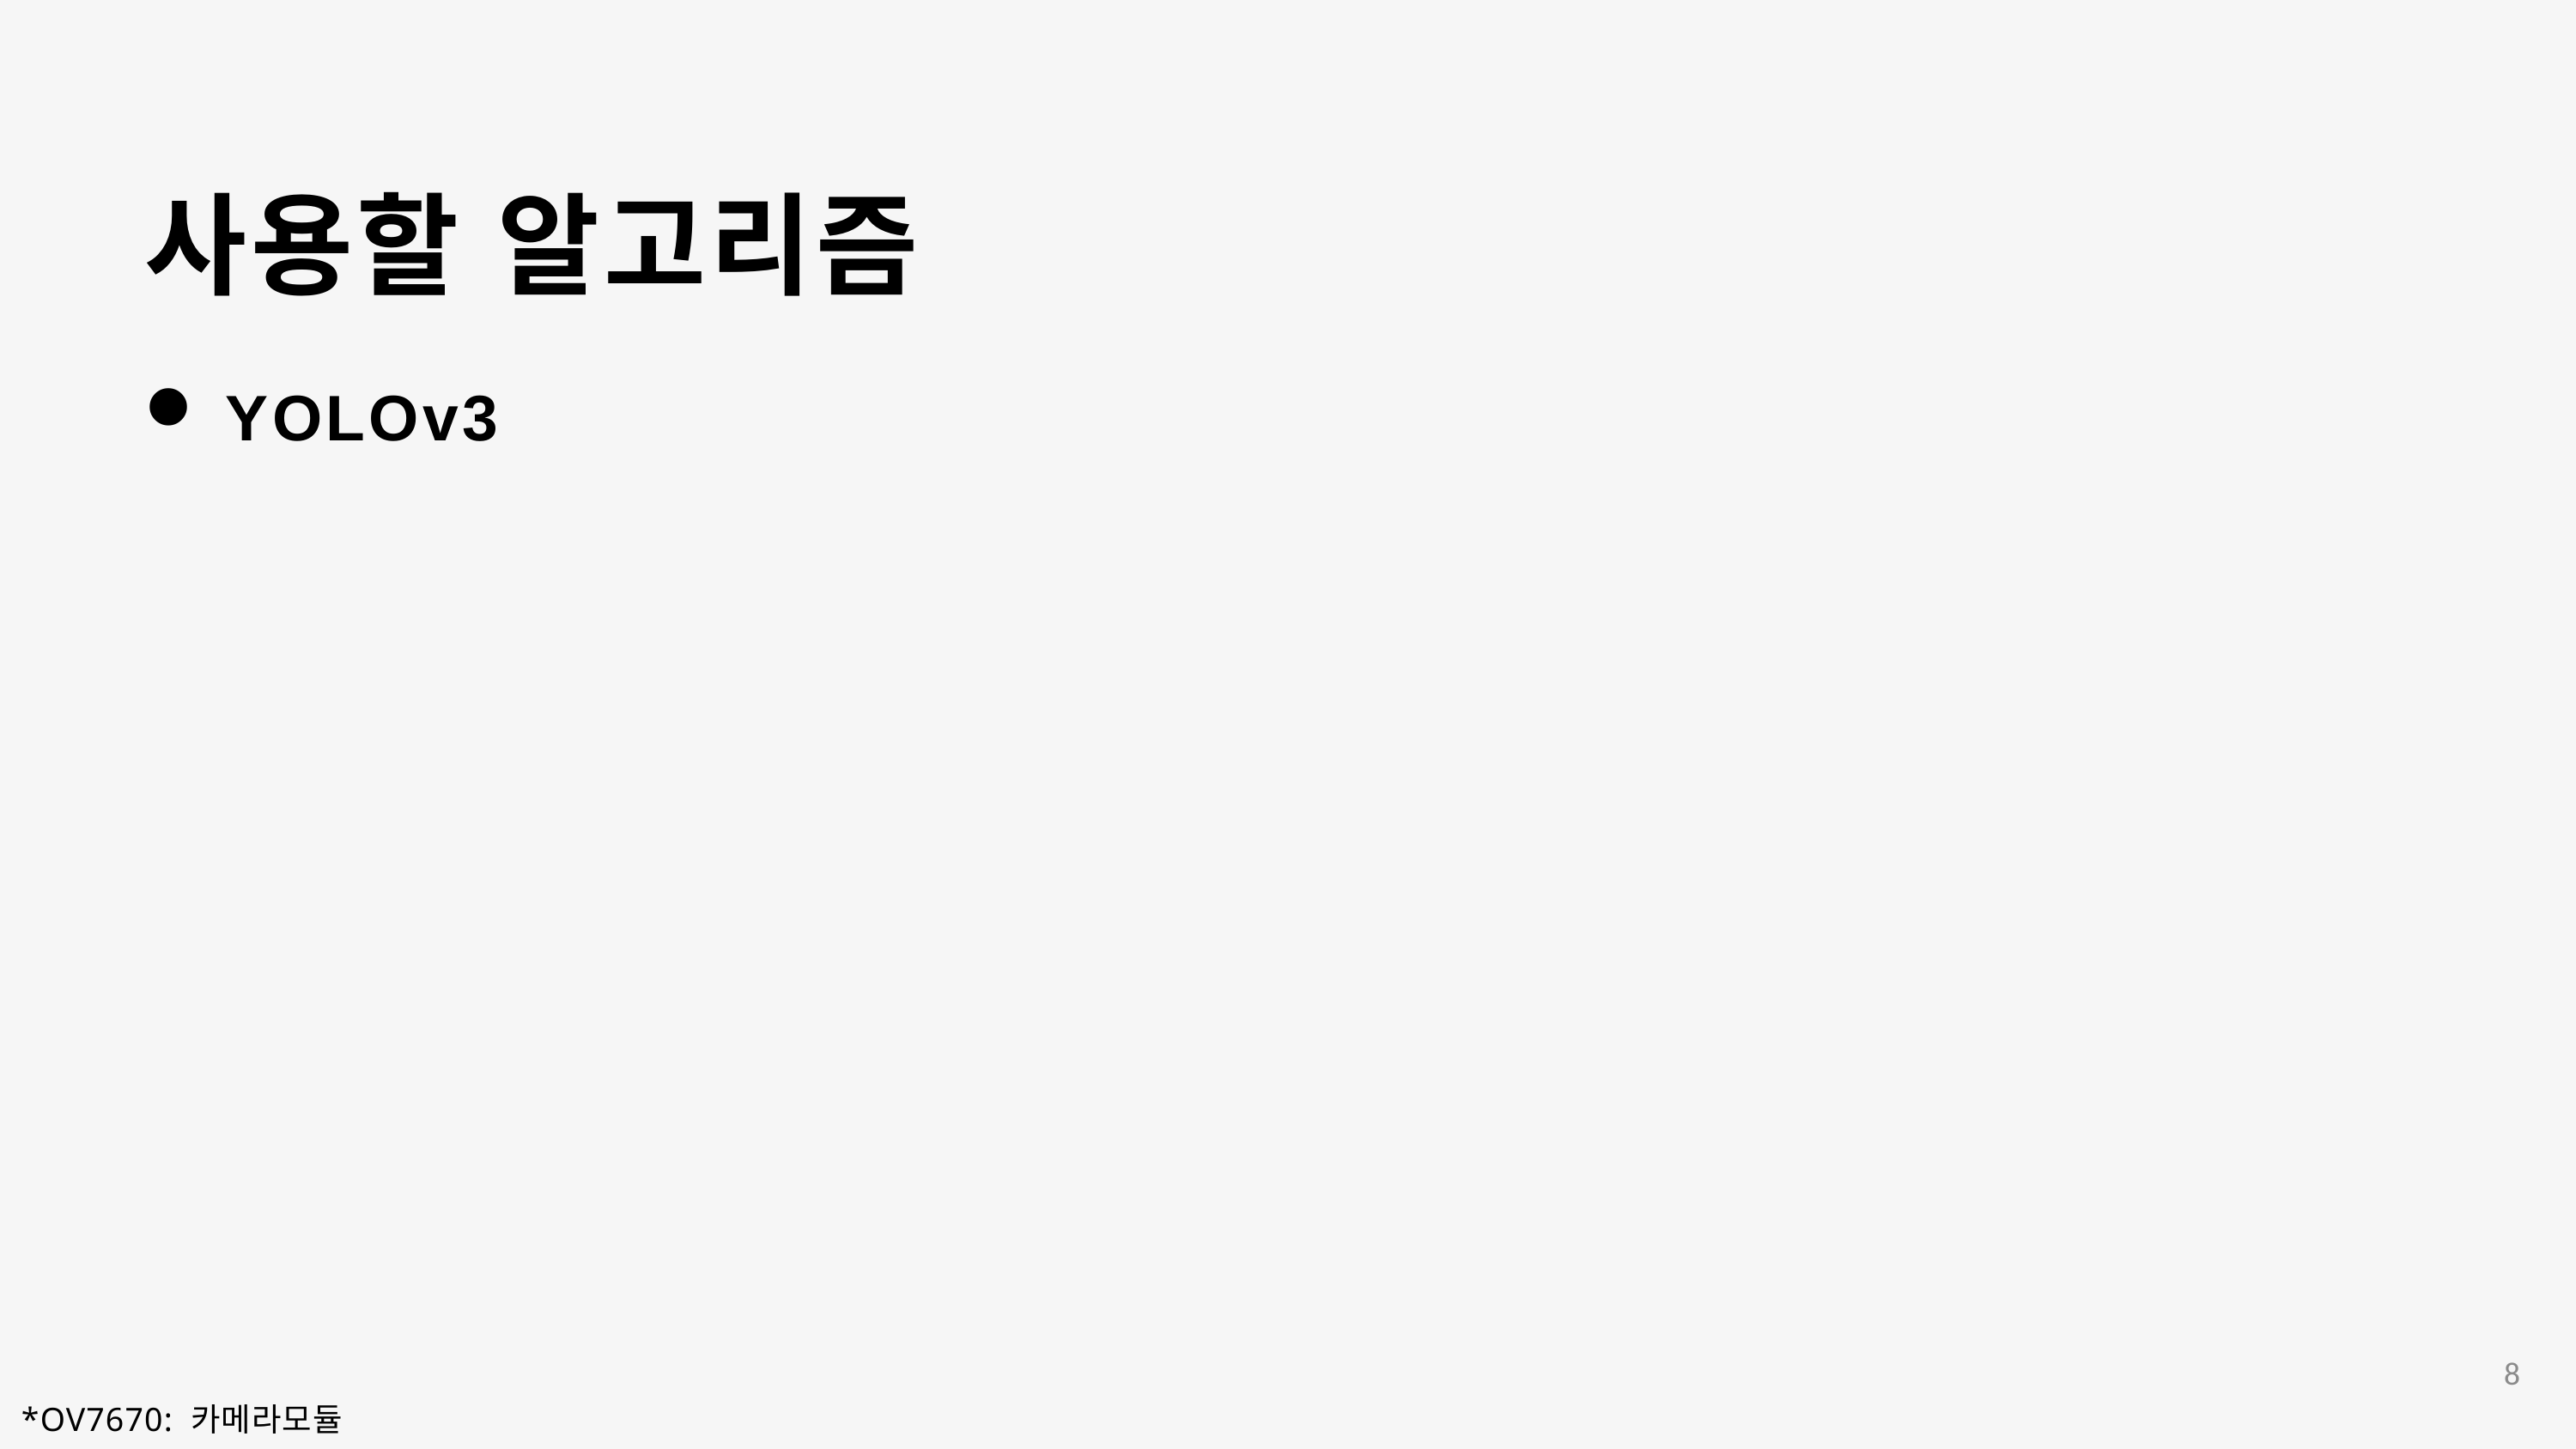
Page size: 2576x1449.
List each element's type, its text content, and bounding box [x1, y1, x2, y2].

text_box 사용할 알고리즘 [144, 153, 1466, 298]
slide_number 8 [2200, 1336, 2533, 1410]
text_box *OV7670: 카메라모듈 [21, 1379, 404, 1449]
text_box YOLOv3 [144, 298, 2475, 454]
